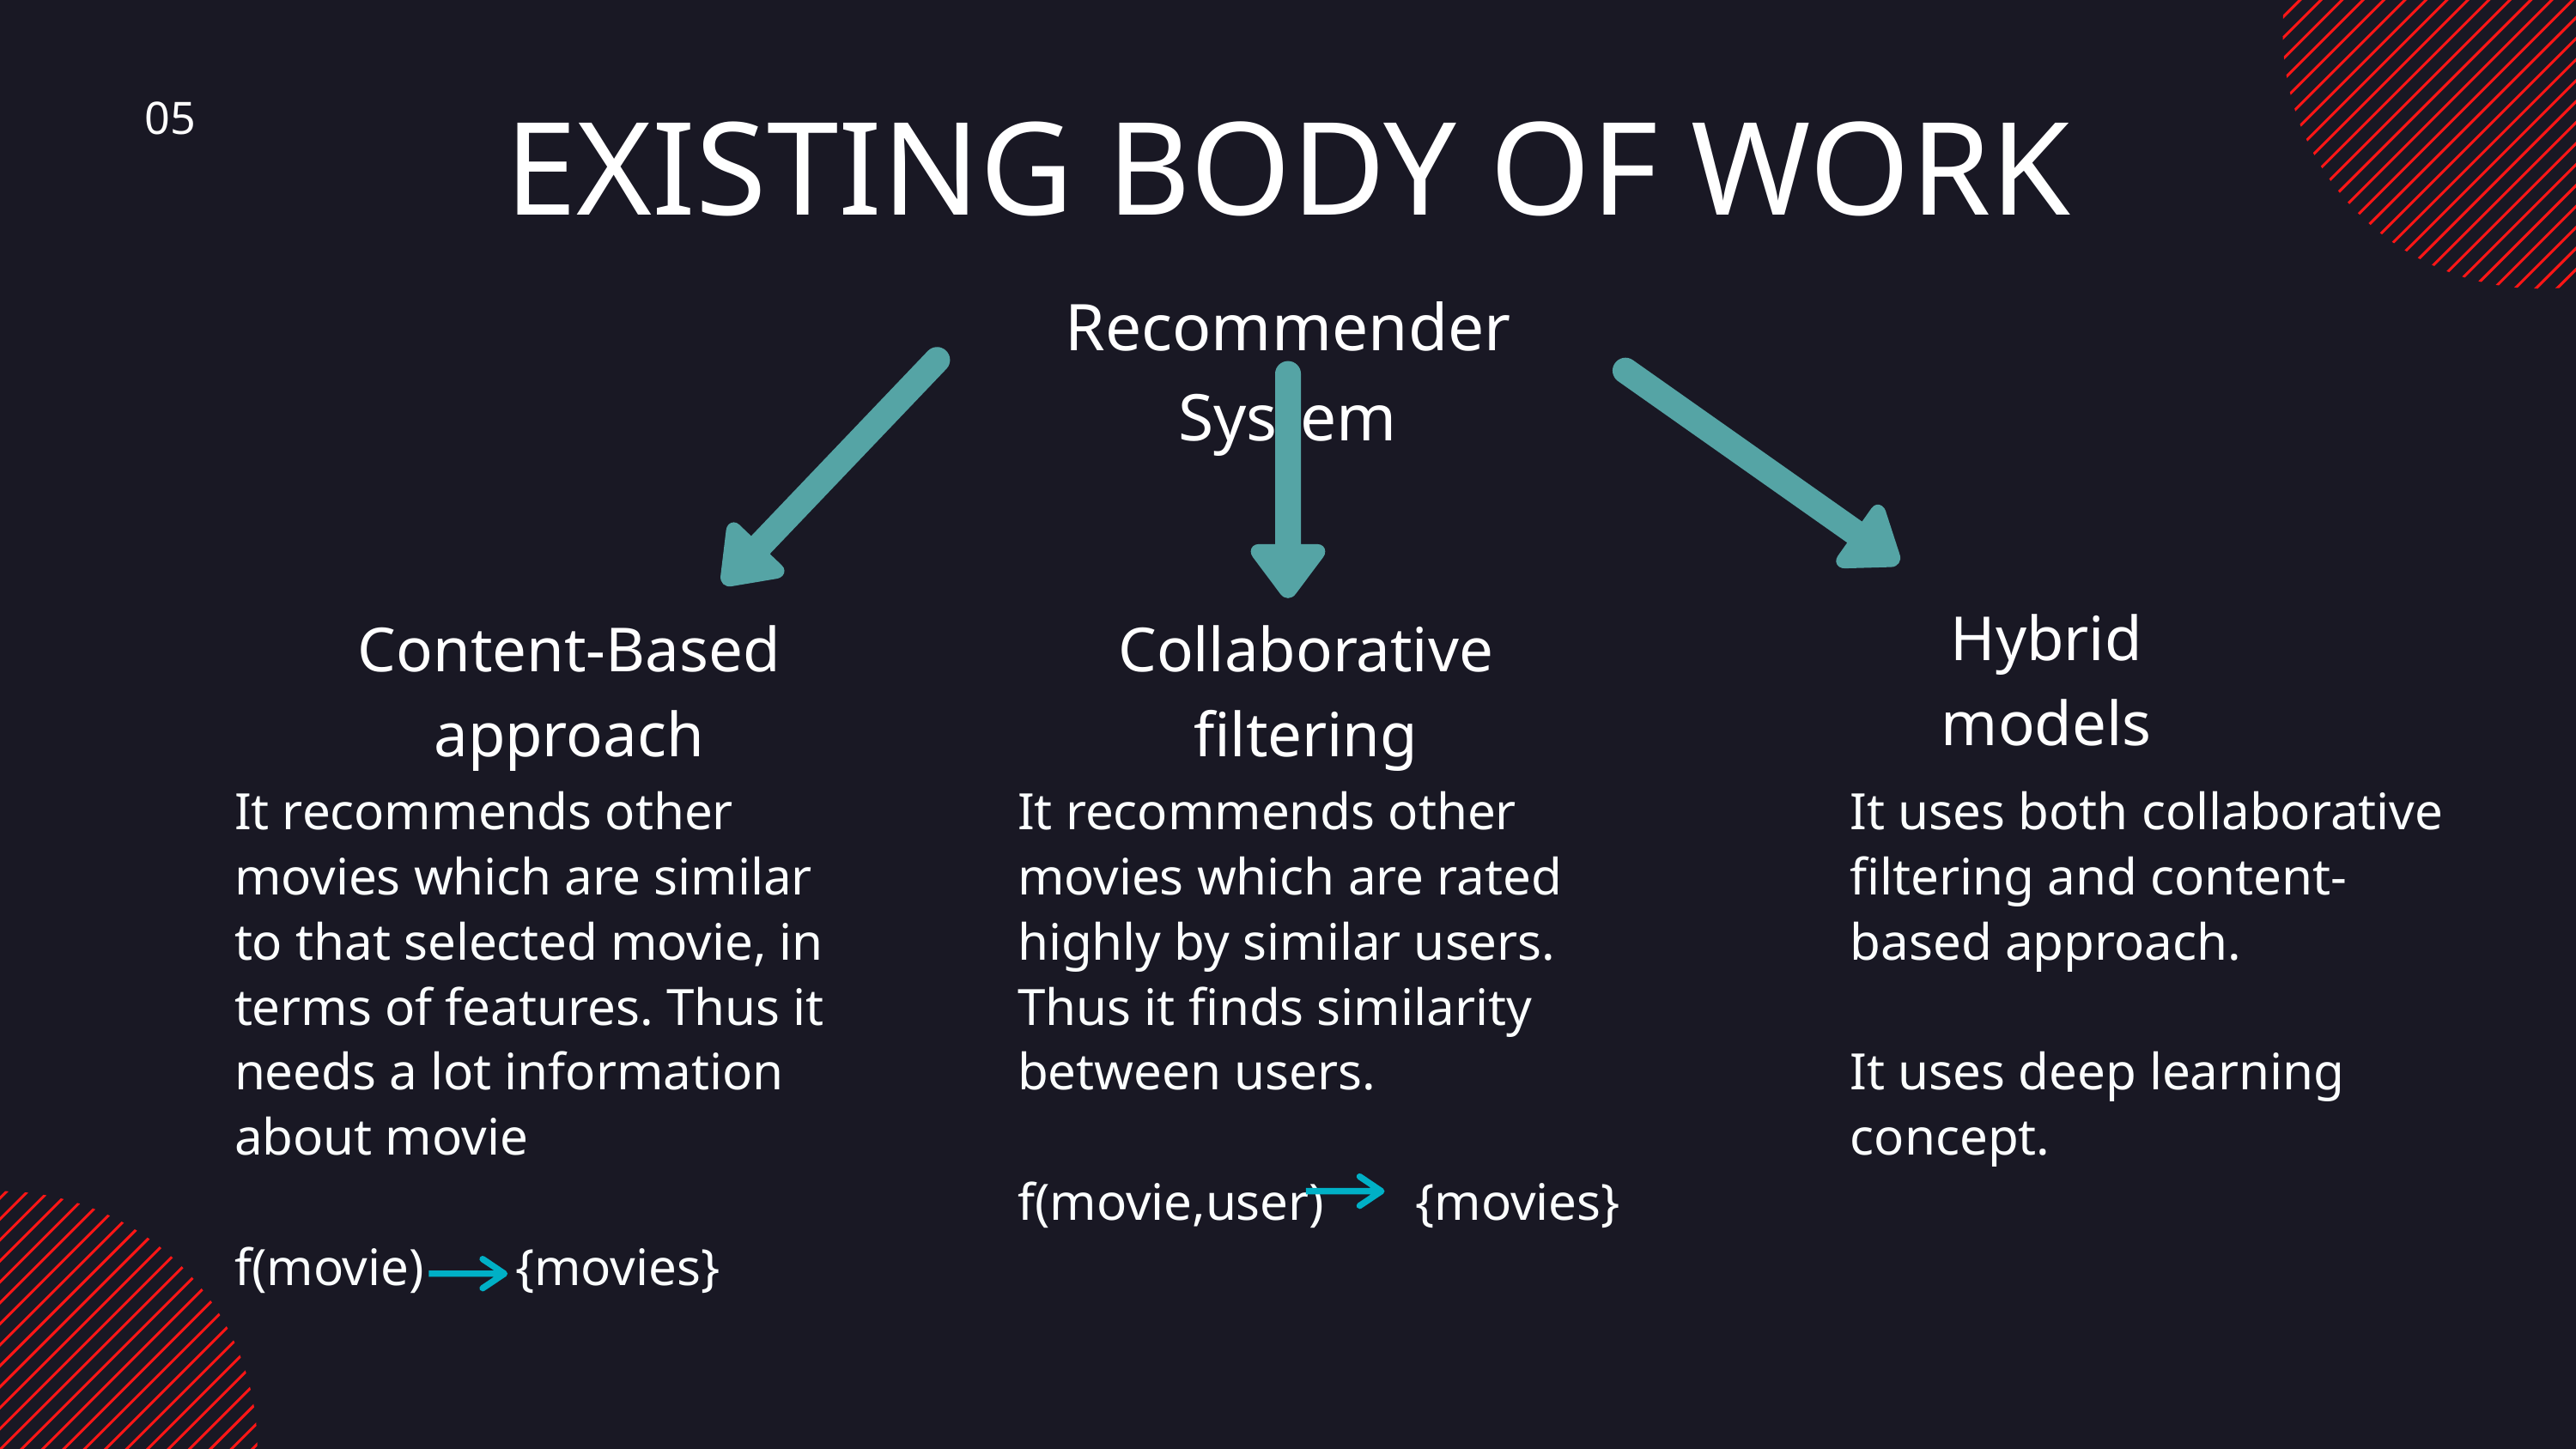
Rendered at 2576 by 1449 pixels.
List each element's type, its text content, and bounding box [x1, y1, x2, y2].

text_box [1583, 426, 1931, 501]
text_box Collaborative filtering [1018, 598, 1595, 769]
text_box It recommends other movies which are rated highly by similar users. Thus it finds similarity between users. f(movie,user) {movies} [1018, 774, 1649, 1231]
text_box 05 [144, 89, 325, 144]
text_box Hybrid models [1850, 587, 2243, 758]
text_box Content-Based approach [234, 598, 904, 769]
text_box EXISTING BODY OF WORK [352, 99, 2223, 241]
picture [0, 1191, 258, 1449]
text_box It recommends other movies which are similar to that selected movie, in terms of features. Thus it needs a lot information about movie f(movie) {movies} [234, 774, 861, 1295]
picture [2282, 0, 2576, 289]
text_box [428, 1255, 508, 1292]
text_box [672, 429, 997, 505]
text_box Recommender System [963, 273, 1613, 454]
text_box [1305, 1173, 1385, 1210]
text_box It uses both collaborative filtering and content-based approach. It uses deep learning concept. [1850, 774, 2488, 1166]
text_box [1169, 442, 1407, 518]
